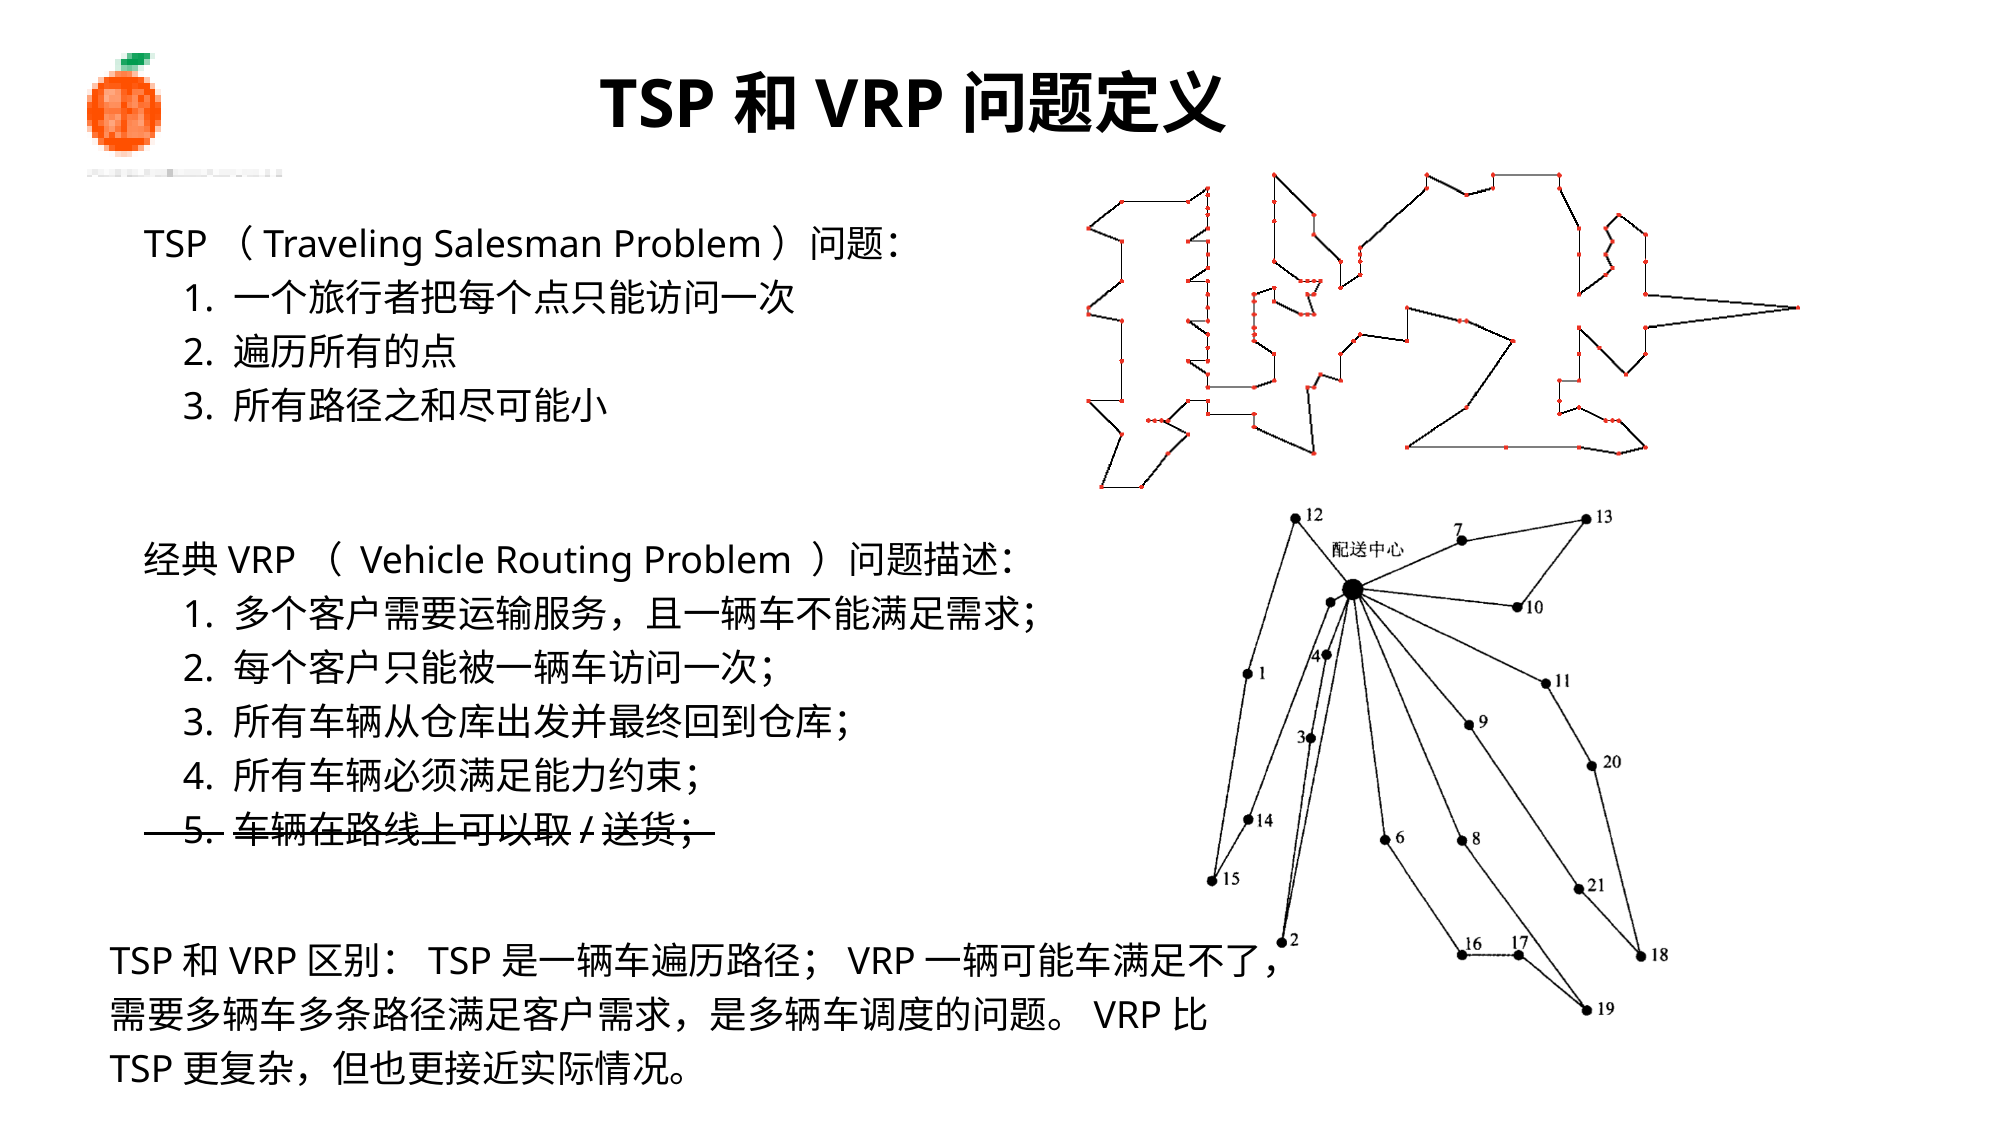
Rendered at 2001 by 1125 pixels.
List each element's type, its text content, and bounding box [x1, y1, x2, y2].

text_box TSP和VRP问题定义 [584, 53, 1368, 149]
text_box 经典VRP（ Vehicle Routing Problem ）问题描述： 1. 多个客户需要运输服务，且一辆车不能满足需求； 2. 每个客户只能被一辆车访问一次； 3. 所有车辆从仓库出发并最终回到仓库； 4. 所有车辆必须满足能力约束； 5. 车辆在路线上可以取/送货； [129, 519, 1094, 858]
picture [1073, 157, 1806, 497]
picture [1198, 504, 1681, 1028]
text_box TSP和VRP区别：TSP是一辆车遍历路径；VRP一辆可能车满足不了， 需要多辆车多条路径满足客户需求，是多辆车调度的问题。VRP比 TSP更复杂，但也更接近实际情况。 [94, 920, 1315, 1098]
picture [87, 53, 283, 177]
text_box TSP（Traveling Salesman Problem）问题： 1. 一个旅行者把每个点只能访问一次 2. 遍历所有的点 3. 所有路径之和尽可能小 [129, 204, 946, 435]
